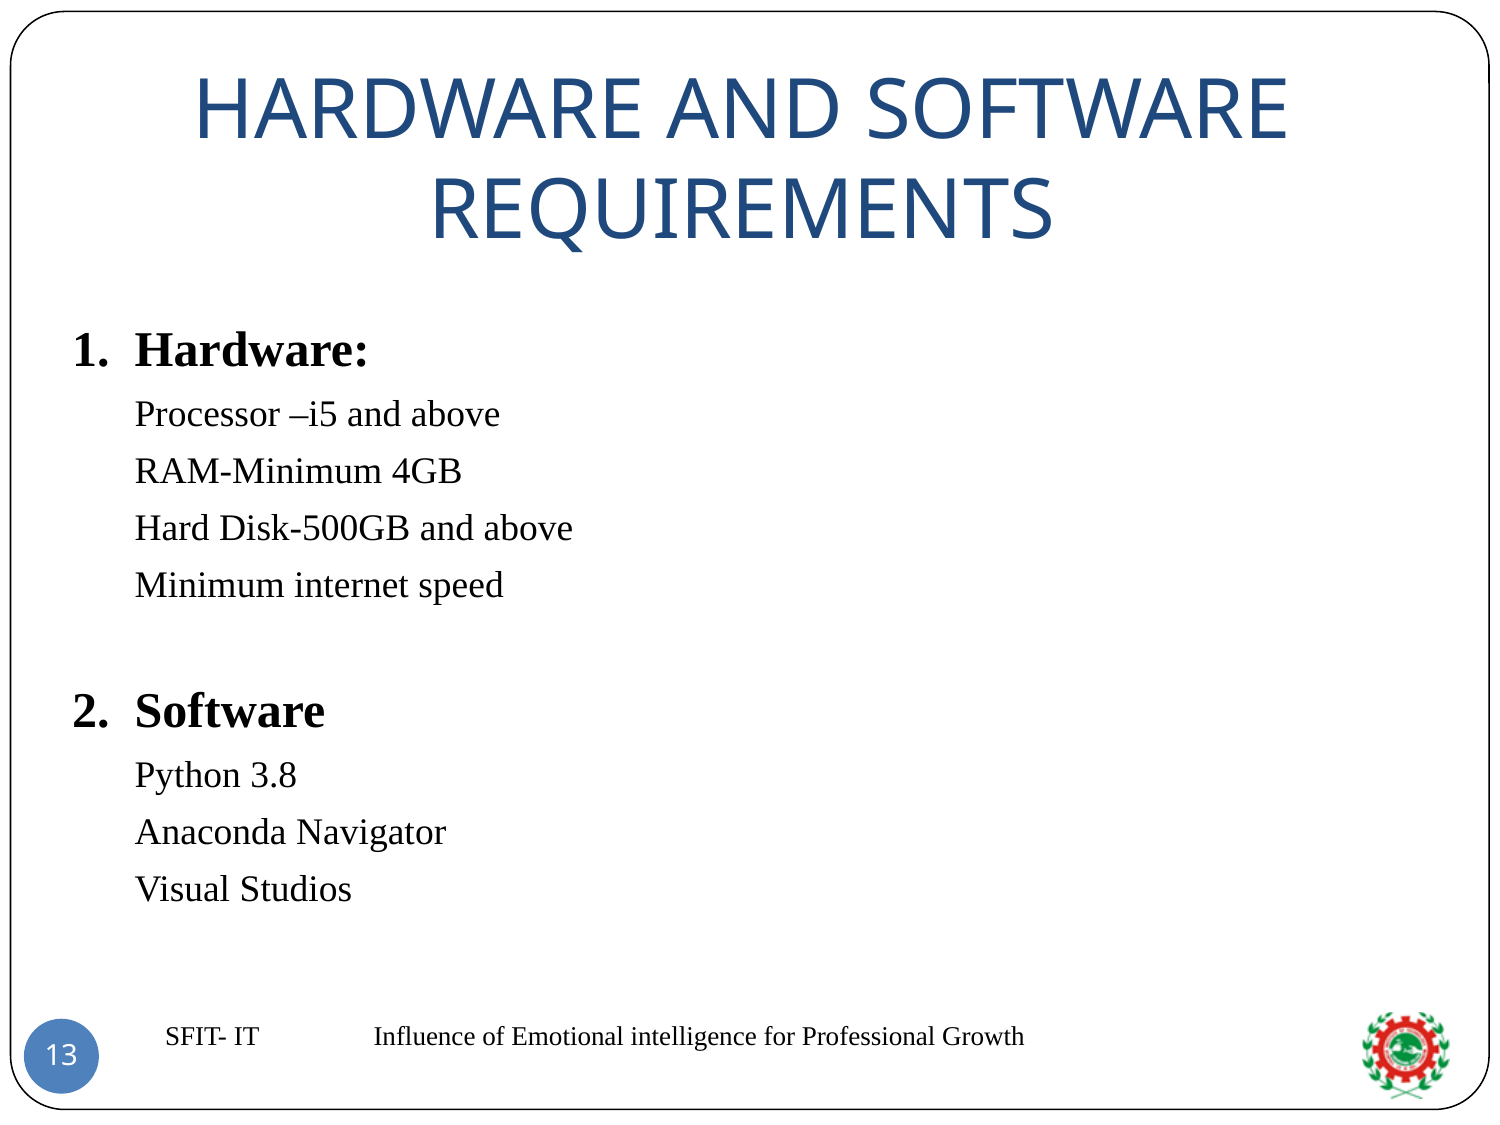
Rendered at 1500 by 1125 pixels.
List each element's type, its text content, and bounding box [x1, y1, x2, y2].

slide_number 13 [23, 1018, 99, 1094]
text_box HARDWARE AND SOFTWARE REQUIREMENTS [60, 39, 1423, 310]
list Hardware: Processor –i5 and above RAM-Minimum 4GB Hard Disk-500GB and above Minimum internet speed Software Python 3.8 Anaconda Navigator Visual Studios [44, 309, 1417, 969]
picture [1362, 1012, 1451, 1099]
footer SFIT- IT Influence of Emotional intelligence for Professional Growth [150, 1012, 1348, 1088]
